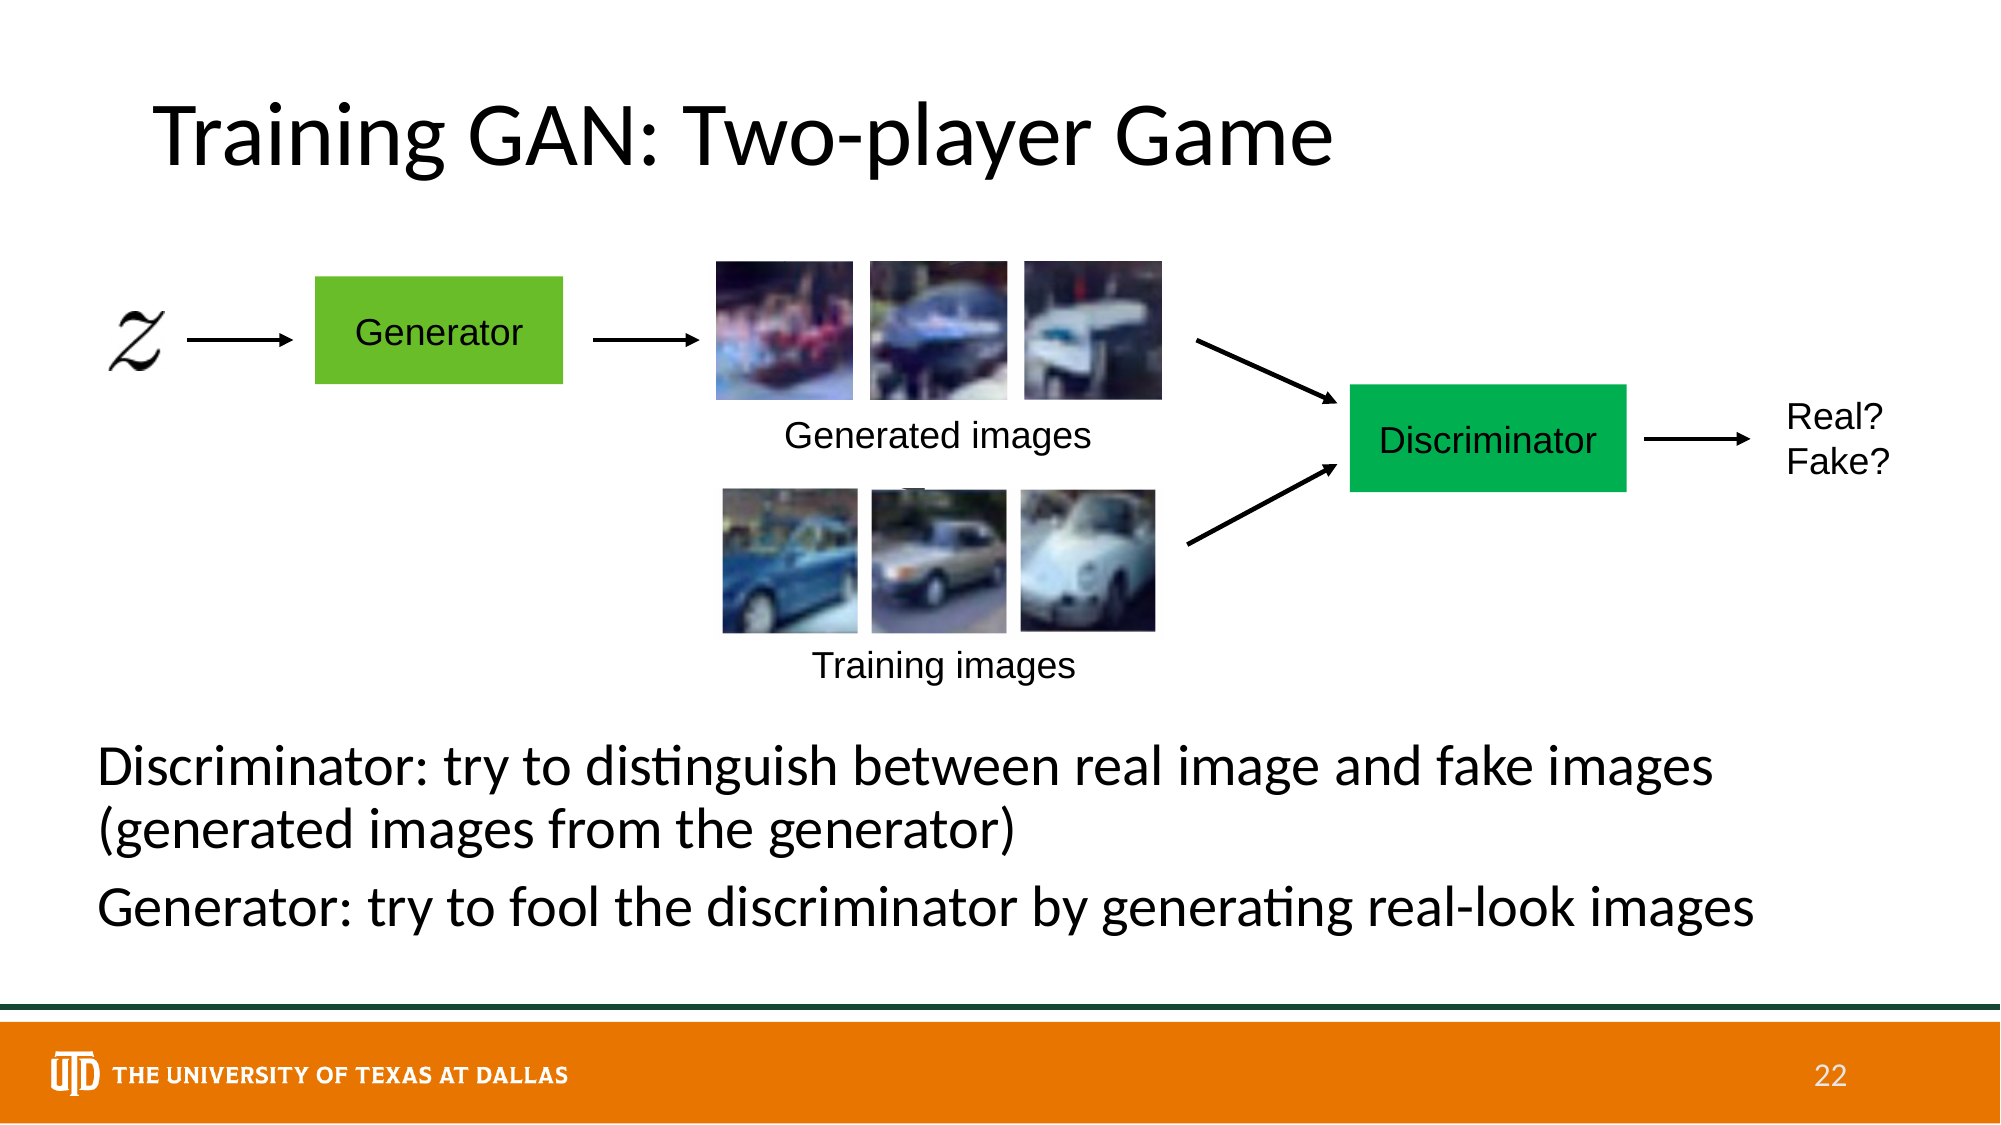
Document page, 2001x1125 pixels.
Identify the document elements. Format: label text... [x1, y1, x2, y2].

list Discriminator: try to distinguish between real image and fake images (generated images from the generator) Generator: try to fool the discriminator by generating real-look images [82, 727, 1868, 989]
text_box Real? Fake? [1771, 384, 1905, 489]
slide_number 22 [1766, 1052, 1863, 1093]
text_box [1187, 463, 1338, 545]
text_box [108, 261, 1167, 464]
text_box Discriminator [1349, 383, 1628, 493]
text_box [713, 488, 1164, 694]
title Training GAN: Two-player Game [137, 40, 1863, 231]
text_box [1196, 340, 1338, 404]
picture [24, 1021, 588, 1121]
